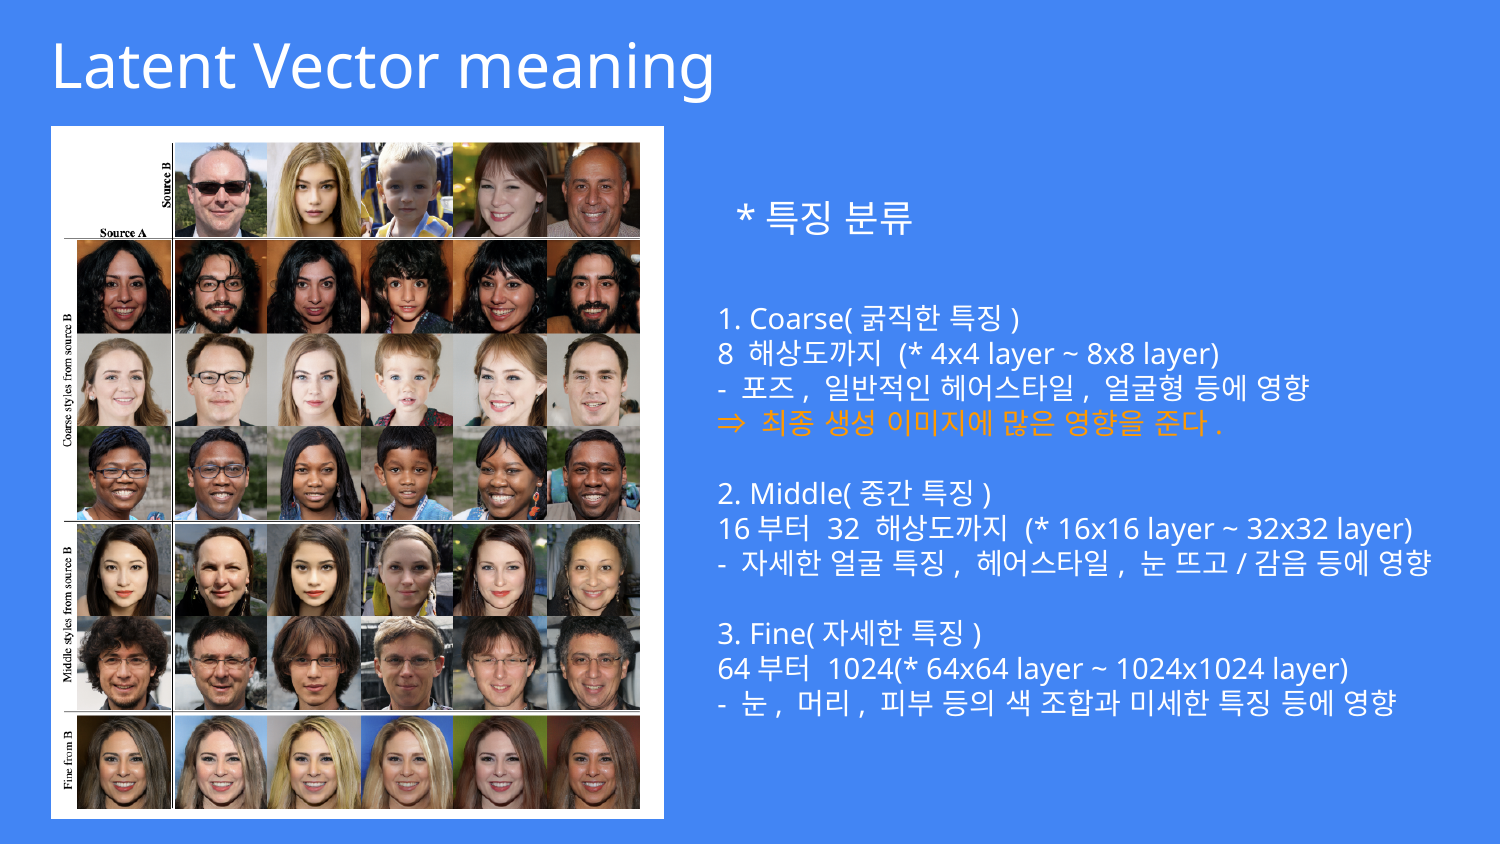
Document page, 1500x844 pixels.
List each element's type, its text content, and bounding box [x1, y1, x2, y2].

picture [50, 126, 664, 819]
text_box 1. Coarse(굵직한 특징) 8 해상도까지 (* 4x4 layer ~ 8x8 layer) - 포즈, 일반적인 헤어스타일, 얼굴형 등에 영향 ⇒ 최종 생성 이미지에 많은 영향을 준다. 2. Middle(중간 특징) 16부터 32 해상도까지 (* 16x16 layer ~ 32x32 layer) - 자세한 얼굴 특징, 헤어스타일, 눈 뜨고/감음 등에 영향 3. Fine(자세한 특징) 64부터 1024(* 64x64 layer ~ 1024x1024 layer) - 눈, 머리, 피부 등의 색 조합과 미세한 특징 등에 영향 [702, 285, 1464, 735]
text_box Latent Vector meaning [35, 10, 822, 116]
text_box *특징 분류 [720, 180, 1423, 256]
